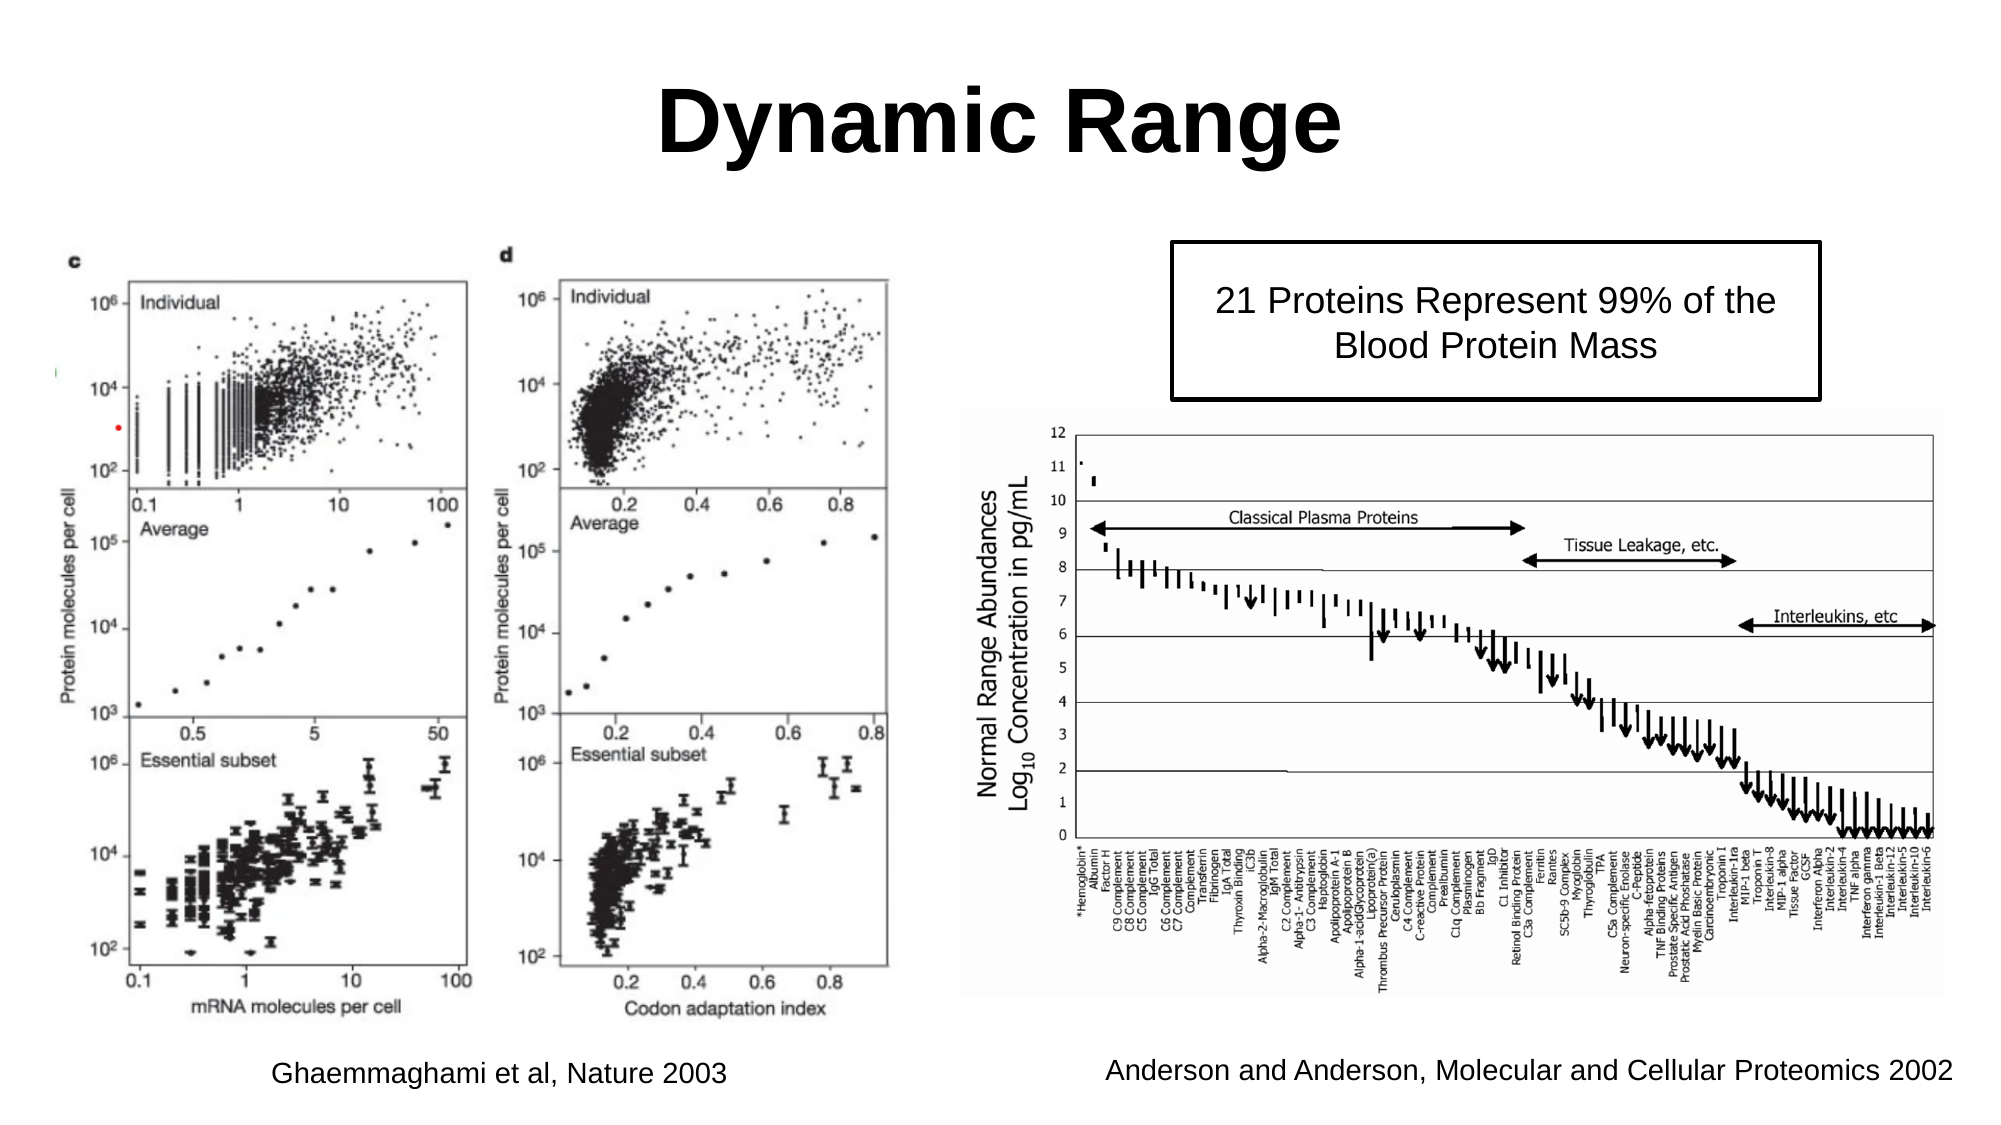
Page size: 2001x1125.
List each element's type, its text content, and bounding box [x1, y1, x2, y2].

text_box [54, 241, 899, 1098]
picture [959, 406, 1946, 998]
text_box Anderson and Anderson, Molecular and Cellular Proteomics 2002 [1090, 1044, 1970, 1094]
text_box 21 Proteins Represent 99% of the Blood Protein Mass [1170, 240, 1822, 402]
title Dynamic Range [99, 45, 1900, 188]
